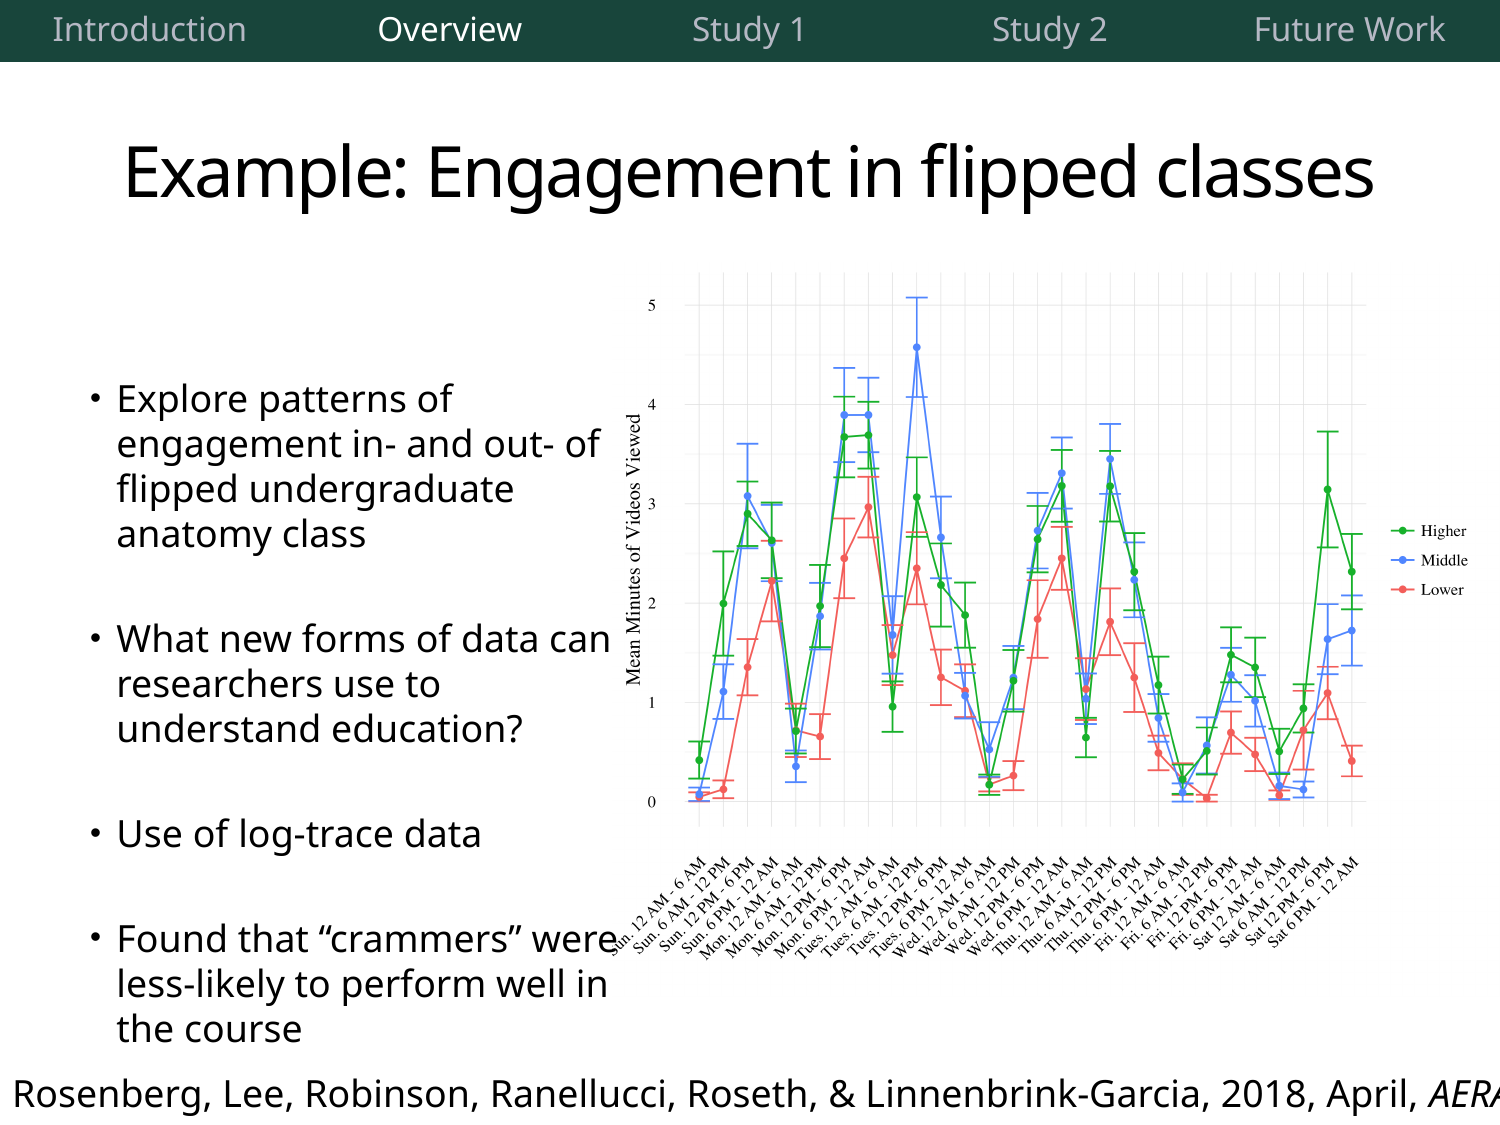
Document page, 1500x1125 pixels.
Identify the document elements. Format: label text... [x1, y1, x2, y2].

table_header Study 2 [900, 0, 1200, 62]
table_header Future Work [1200, 0, 1500, 62]
table_header Study 1 [600, 0, 900, 62]
table_header Introduction [0, 0, 300, 62]
list Explore patterns of engagement in- and out- of flipped undergraduate anatomy class What new forms of data can researchers use to understand education? Use of log-trace data Found that “crammers” were less-likely to perform well in the course [75, 262, 637, 1062]
table_header Overview [300, 0, 600, 62]
title Example: Engagement in flipped classes [75, 87, 1425, 250]
text_box Rosenberg, Lee, Robinson, Ranellucci, Roseth, & Linnenbrink-Garcia, 2018, April, AERA [0, 1062, 1500, 1123]
picture [612, 262, 1500, 998]
